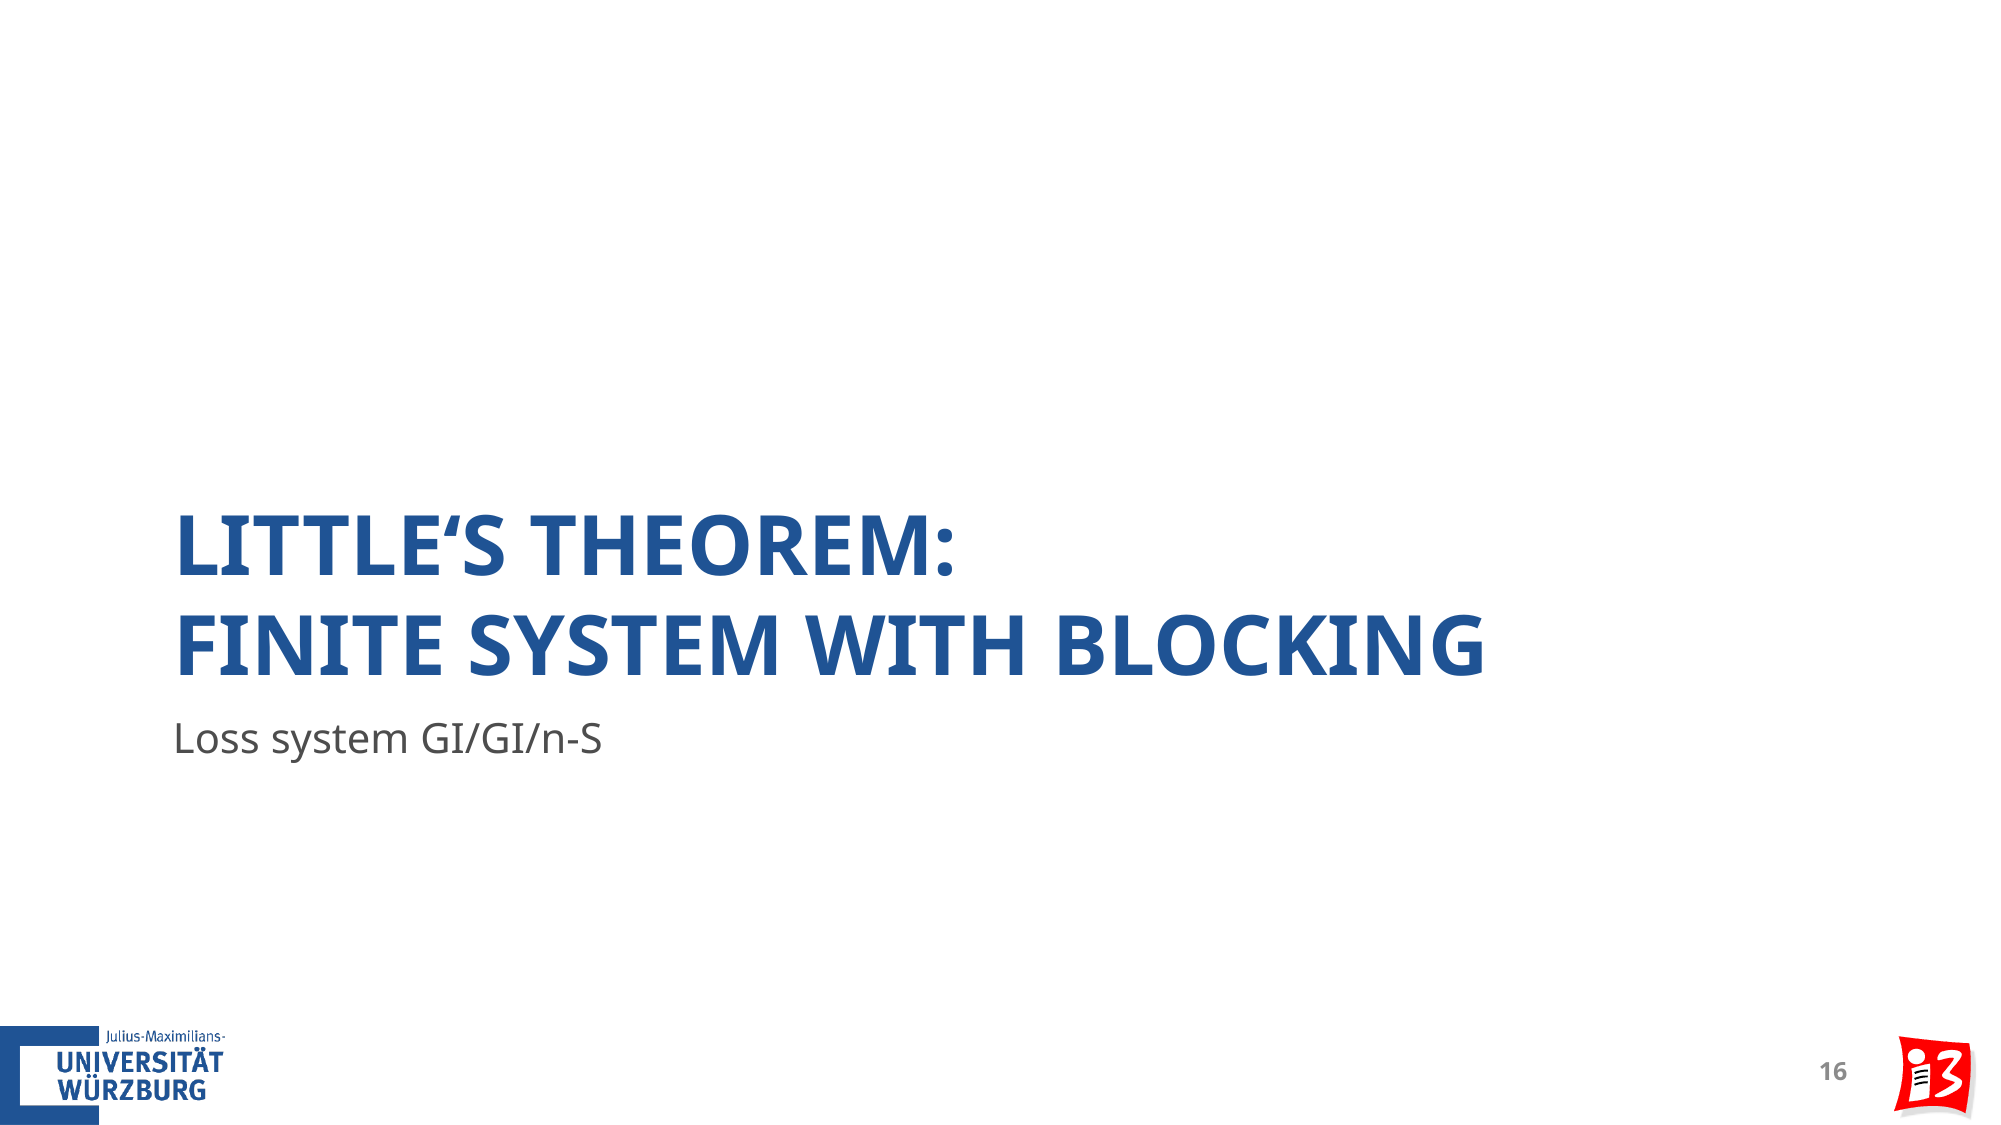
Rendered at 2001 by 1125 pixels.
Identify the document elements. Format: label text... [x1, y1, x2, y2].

list Loss system GI/GI/n-S [157, 704, 1858, 951]
slide_number 16 [1412, 1042, 1863, 1103]
picture [0, 1026, 225, 1125]
title Little‘s Theorem: Finite System with Blocking [157, 362, 1859, 701]
